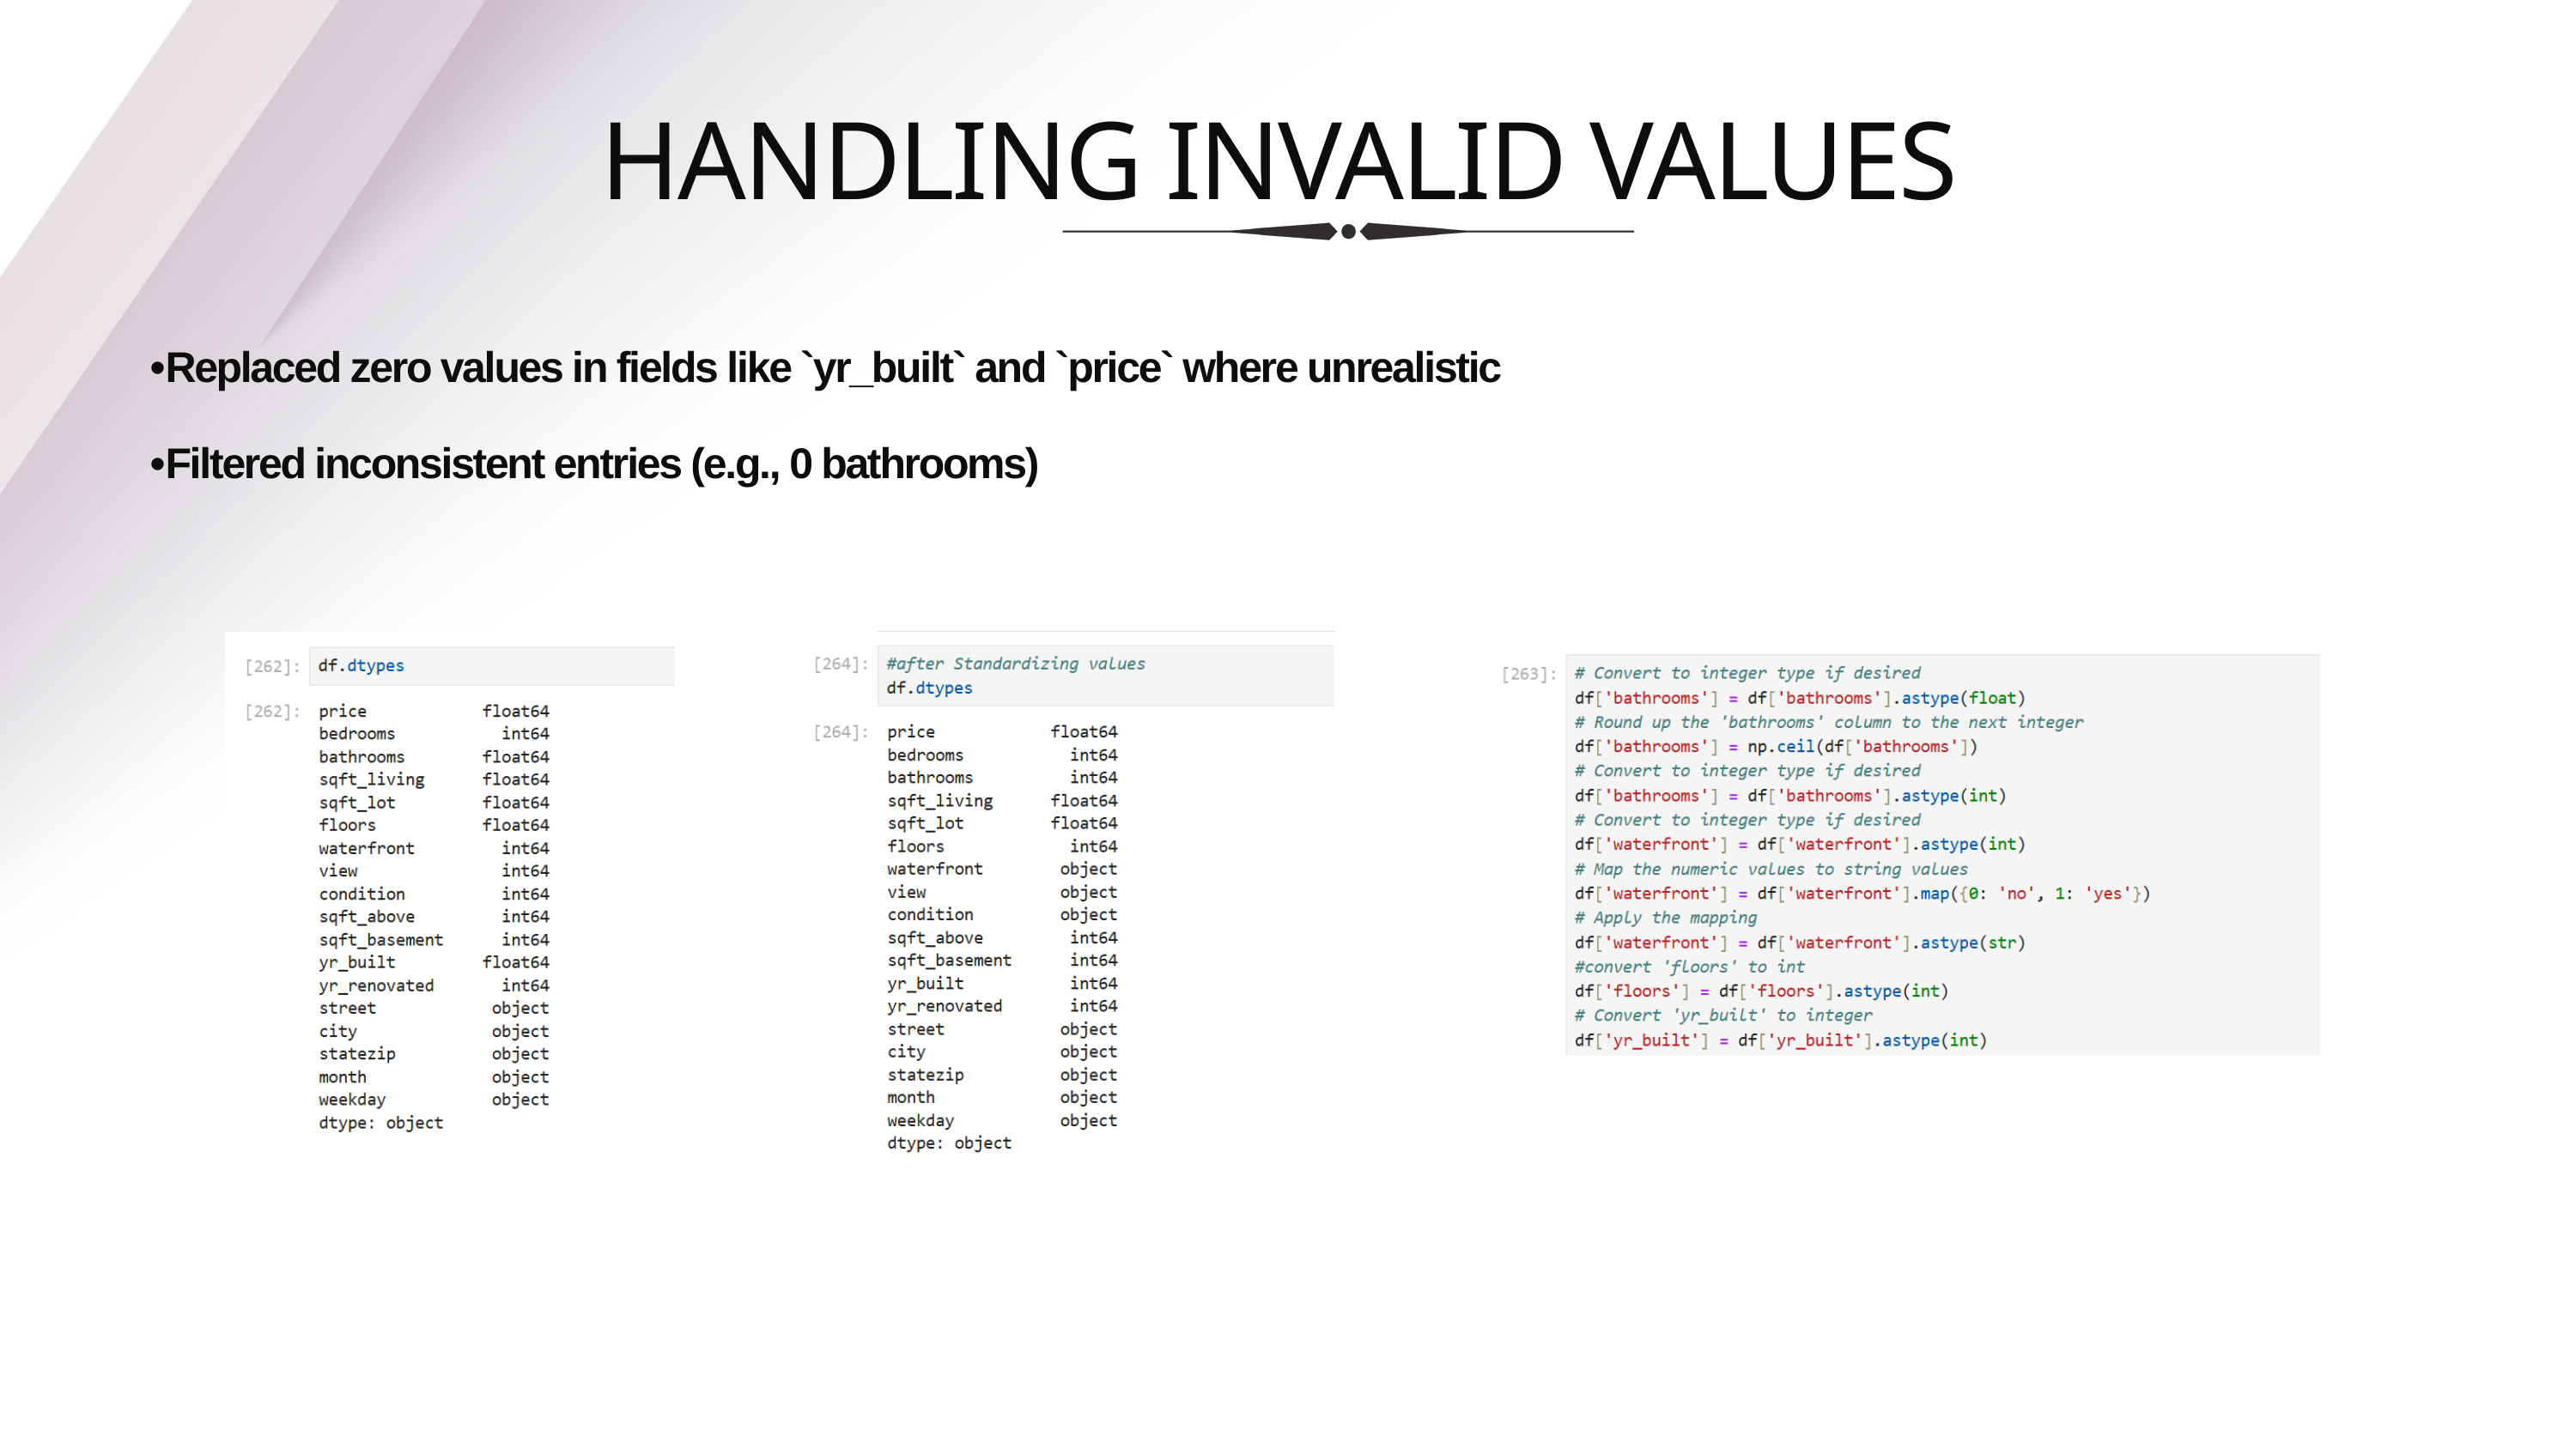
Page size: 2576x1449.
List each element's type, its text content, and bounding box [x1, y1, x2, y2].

text_box [1062, 222, 1635, 240]
text_box •Replaced zero values in fields like `yr_built` and `price` where unrealistic •Filtered inconsistent entries (e.g., 0 bathrooms) [149, 294, 2576, 584]
text_box HANDLING INVALID VALUES [600, 102, 2429, 221]
picture [1492, 646, 2320, 1056]
picture [791, 631, 1334, 1167]
text_box [0, 0, 2576, 1449]
picture [225, 632, 675, 1136]
